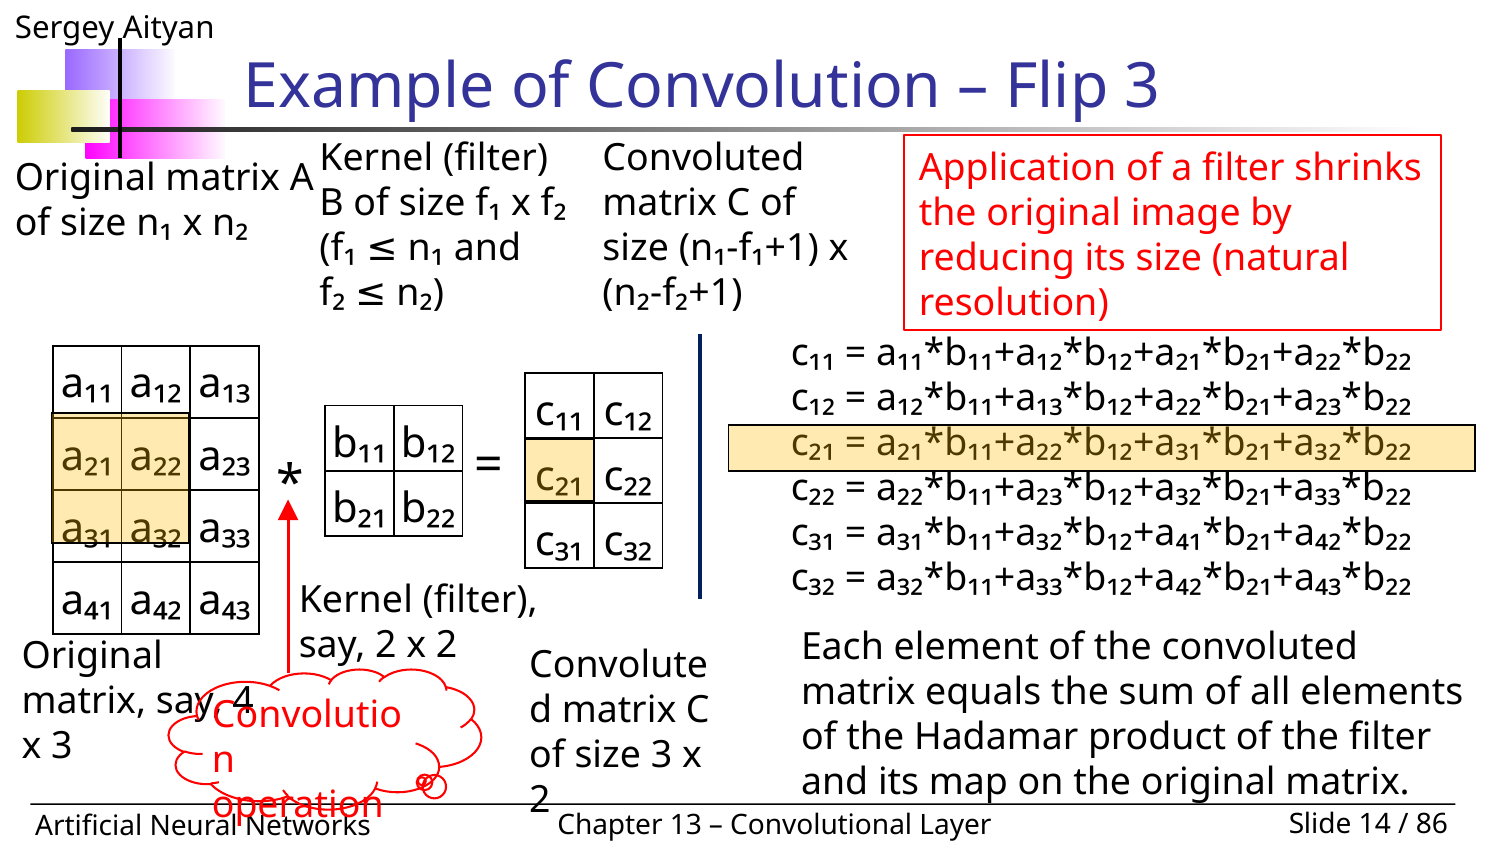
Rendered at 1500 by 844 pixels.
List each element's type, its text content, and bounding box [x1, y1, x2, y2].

text_box Convoluted matrix C of size 3 x 2 [514, 632, 737, 827]
table_header c₁₂ [595, 374, 662, 411]
text_box Kernel (filter), say, 2 x 2 [293, 567, 572, 672]
text_box Convoluted matrix C of size (n₁-f₁+1) x (n₂-f₂+1) [587, 126, 875, 321]
table_cell a₄₁ [54, 563, 121, 623]
table_cell a₃₁ [54, 551, 121, 561]
table_header a₁₁ [54, 347, 121, 411]
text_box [51, 412, 695, 544]
title Example of Convolution – Flip 3 [228, 46, 1332, 128]
table_cell a₃₂ [122, 551, 189, 561]
table_cell c₃₁ [526, 551, 593, 567]
text_box Original matrix, say, 4 x 3 [6, 623, 284, 774]
table_cell a₄₃ [191, 563, 258, 623]
text_box Kernel (filter) B of size f₁ x f₂ (f₁ ≤ n₁ and f₂ ≤ n₂) [304, 125, 595, 321]
table_header b₁₁ [326, 406, 393, 411]
text_box Original matrix A of size n₁ x n₂ [0, 145, 304, 251]
table_cell c₃₂ [595, 551, 662, 567]
table_header a₁₃ [191, 347, 258, 411]
table_header a₁₂ [122, 347, 189, 411]
table_cell a₄₂ [122, 563, 189, 623]
table_cell a₃₃ [191, 551, 258, 561]
text_box c₁₁ = a₁₁*b₁₁+a₁₂*b₁₂+a₂₁*b₂₁+a₂₂*b₂₂ c₁₂ = a₁₂*b₁₁+a₁₃*b₁₂+a₂₂*b₂₁+a₂₃*b₂₂ c₂₁ = a₂₁*b₁₁+a₂₂*b₁₂+a₃₁*b₂₁+a₃₂*b₂₂ c₂₂ = a₂₂*b₁₁+a₂₃*b₁₂+a₃₂*b₂₁+a₃₃*b₂₂ c₃₁ = a₃₁*b₁₁+a₃₂*b₁₂+a₄₁*b₂₁+a₄₂*b₂₂ c₃₂ = a₃₂*b₁₁+a₃₃*b₁₂+a₄₂*b₂₁+a₄₃*b₂₂ [713, 320, 1489, 605]
text_box Application of a filter shrinks the original image by reducing its size (natural resolution) [903, 135, 1442, 331]
table_header b₁₂ [395, 406, 462, 411]
text_box Each element of the convoluted matrix equals the sum of all elements of the Hadamar product of the filter and its map on the original matrix. [786, 614, 1488, 810]
text_box Convolution operation [168, 669, 482, 810]
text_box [704, 412, 1476, 544]
table_header c₁₁ [526, 374, 593, 411]
